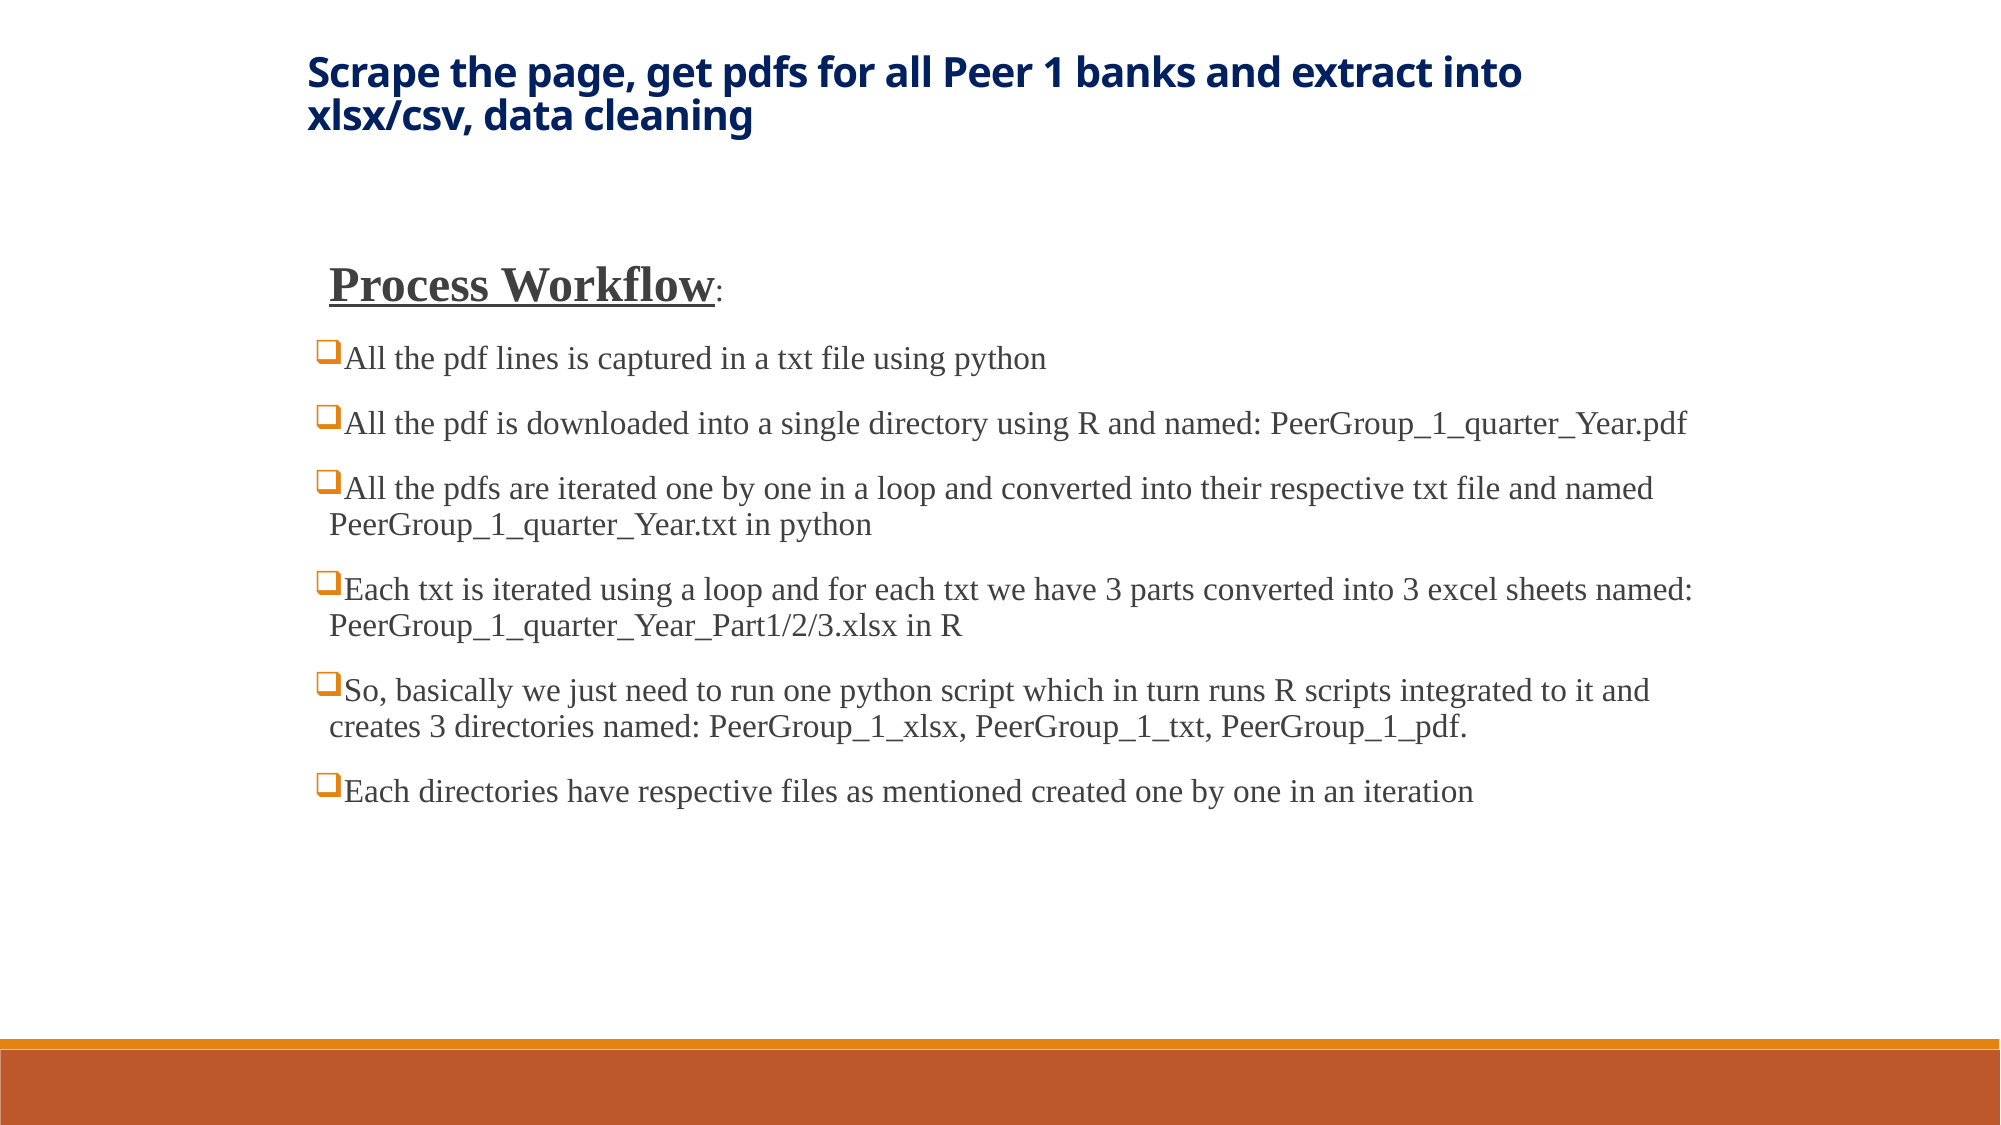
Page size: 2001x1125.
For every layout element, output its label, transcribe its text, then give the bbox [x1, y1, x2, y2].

list Process Workflow: All the pdf lines is captured in a txt file using python All the pdf is downloaded into a single directory using R and named: PeerGroup_1_quarter_Year.pdf All the pdfs are iterated one by one in a loop and converted into their respective txt file and named PeerGroup_1_quarter_Year.txt in python Each txt is iterated using a loop and for each txt we have 3 parts converted into 3 excel sheets named: PeerGroup_1_quarter_Year_Part1/2/3.xlsx in R So, basically we just need to run one python script which in turn runs R scripts integrated to it and creates 3 directories named: PeerGroup_1_xlsx, PeerGroup_1_txt, PeerGroup_1_pdf. Each directories have respective files as mentioned created one by one in an iteration [314, 250, 1710, 1104]
title Scrape the page, get pdfs for all Peer 1 banks and extract into xlsx/csv, data cleaning [292, 72, 1710, 197]
